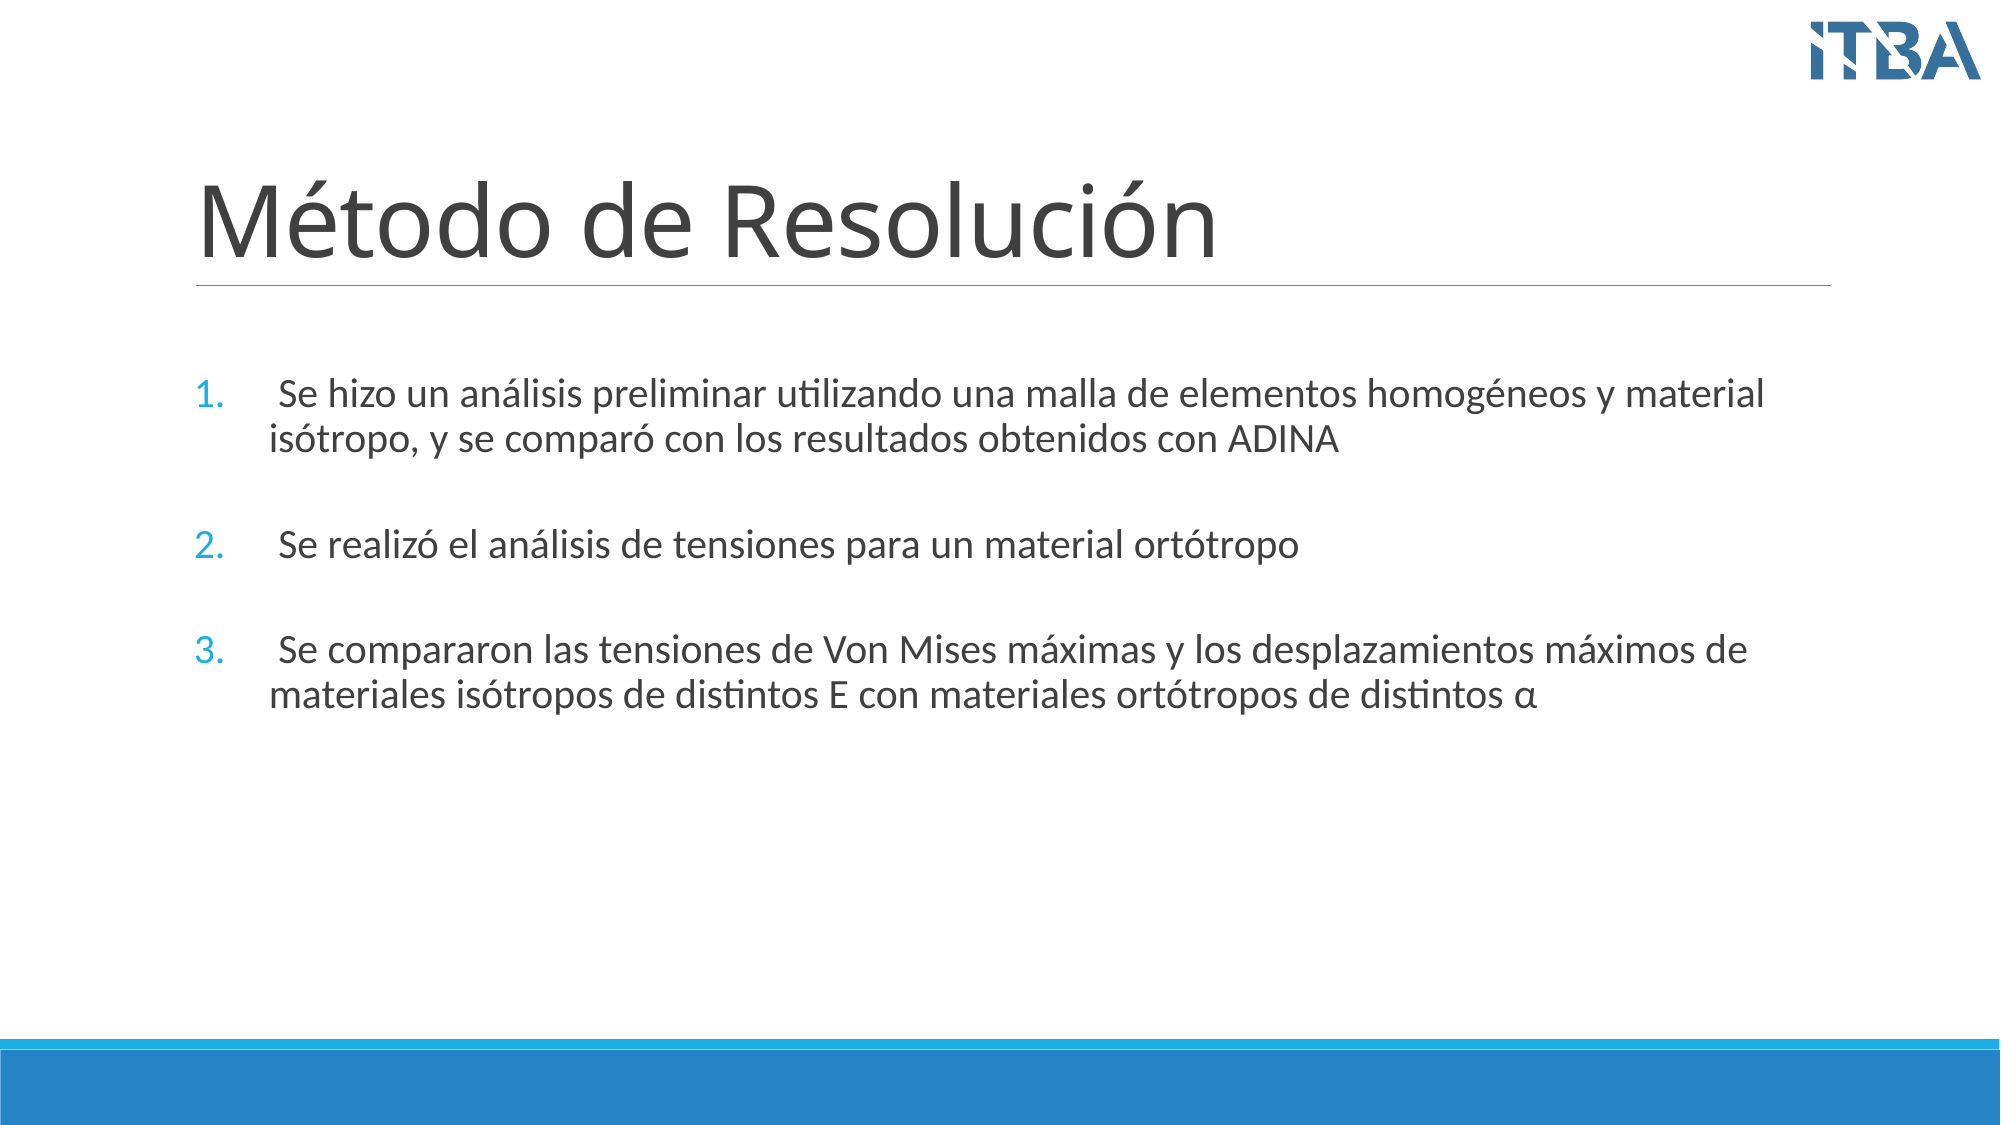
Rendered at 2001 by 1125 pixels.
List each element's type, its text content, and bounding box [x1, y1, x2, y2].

list Se hizo un análisis preliminar utilizando una malla de elementos homogéneos y material isótropo, y se comparó con los resultados obtenidos con ADINA Se realizó el análisis de tensiones para un material ortótropo Se compararon las tensiones de Von Mises máximas y los desplazamientos máximos de materiales isótropos de distintos E con materiales ortótropos de distintos α [193, 285, 1830, 1028]
title Método de Resolución [180, 47, 1830, 285]
picture [1792, 0, 2000, 103]
